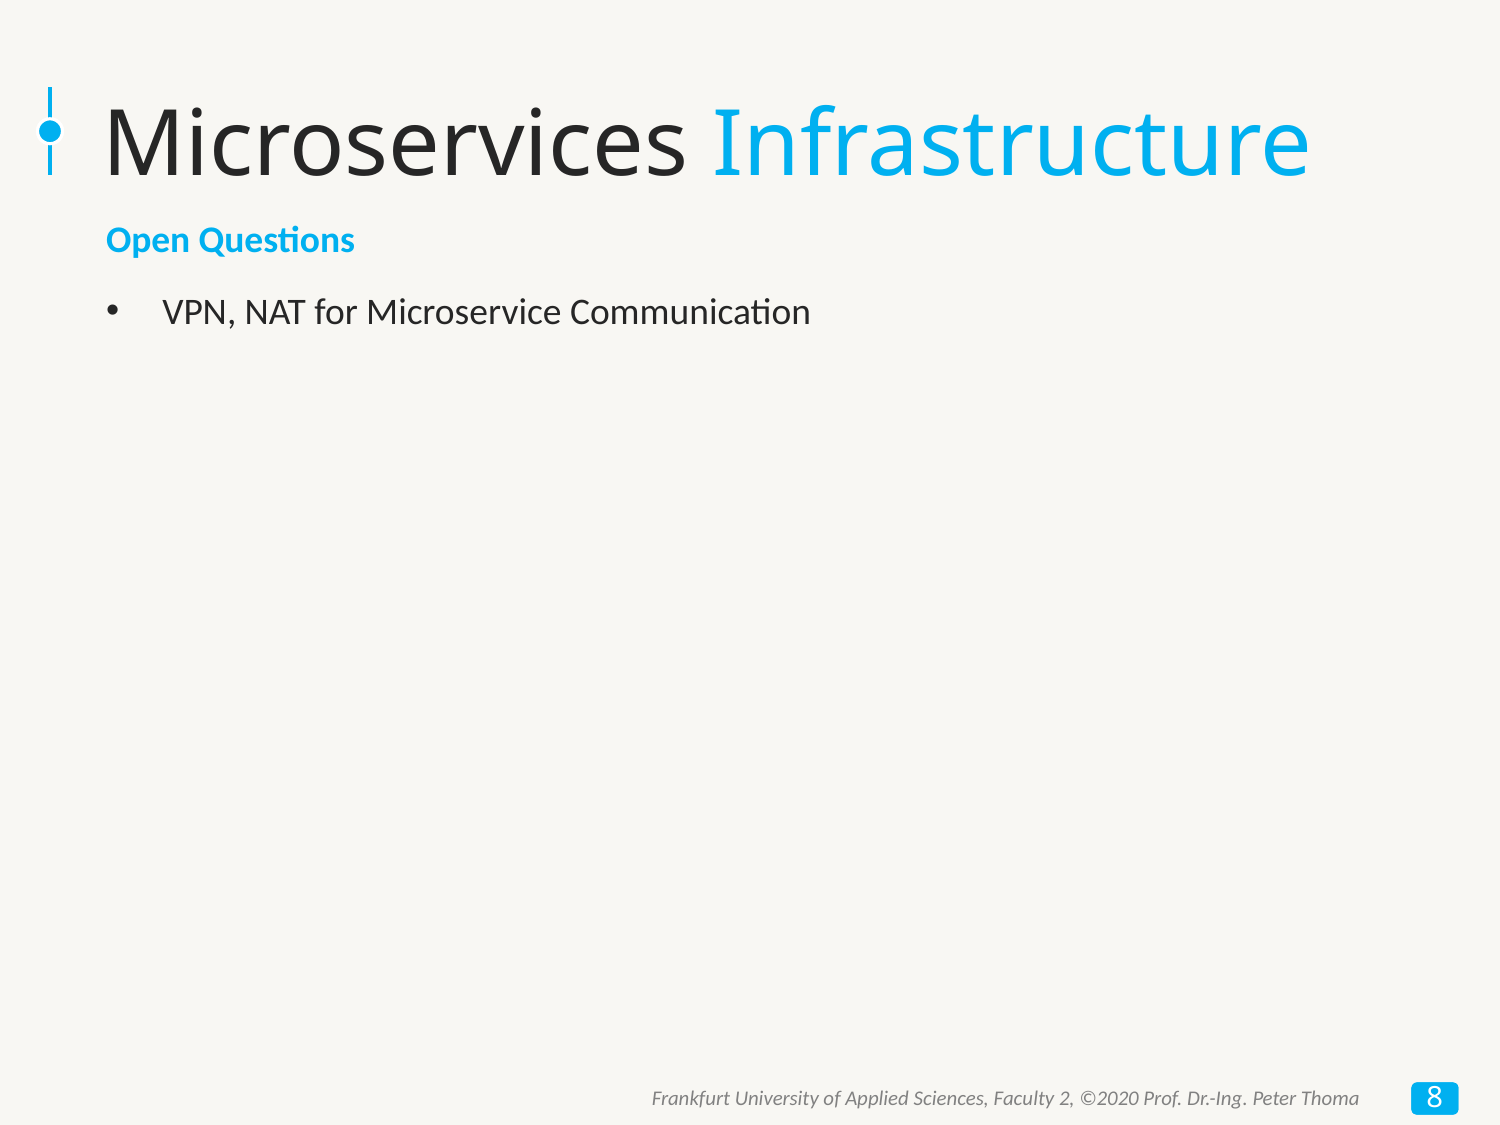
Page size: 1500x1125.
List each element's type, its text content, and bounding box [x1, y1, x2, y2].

text_box Open Questions VPN, NAT for Microservice Communication [91, 208, 1435, 429]
title Microservices Infrastructure [87, 45, 1425, 233]
text_box 8 [1411, 1082, 1459, 1115]
